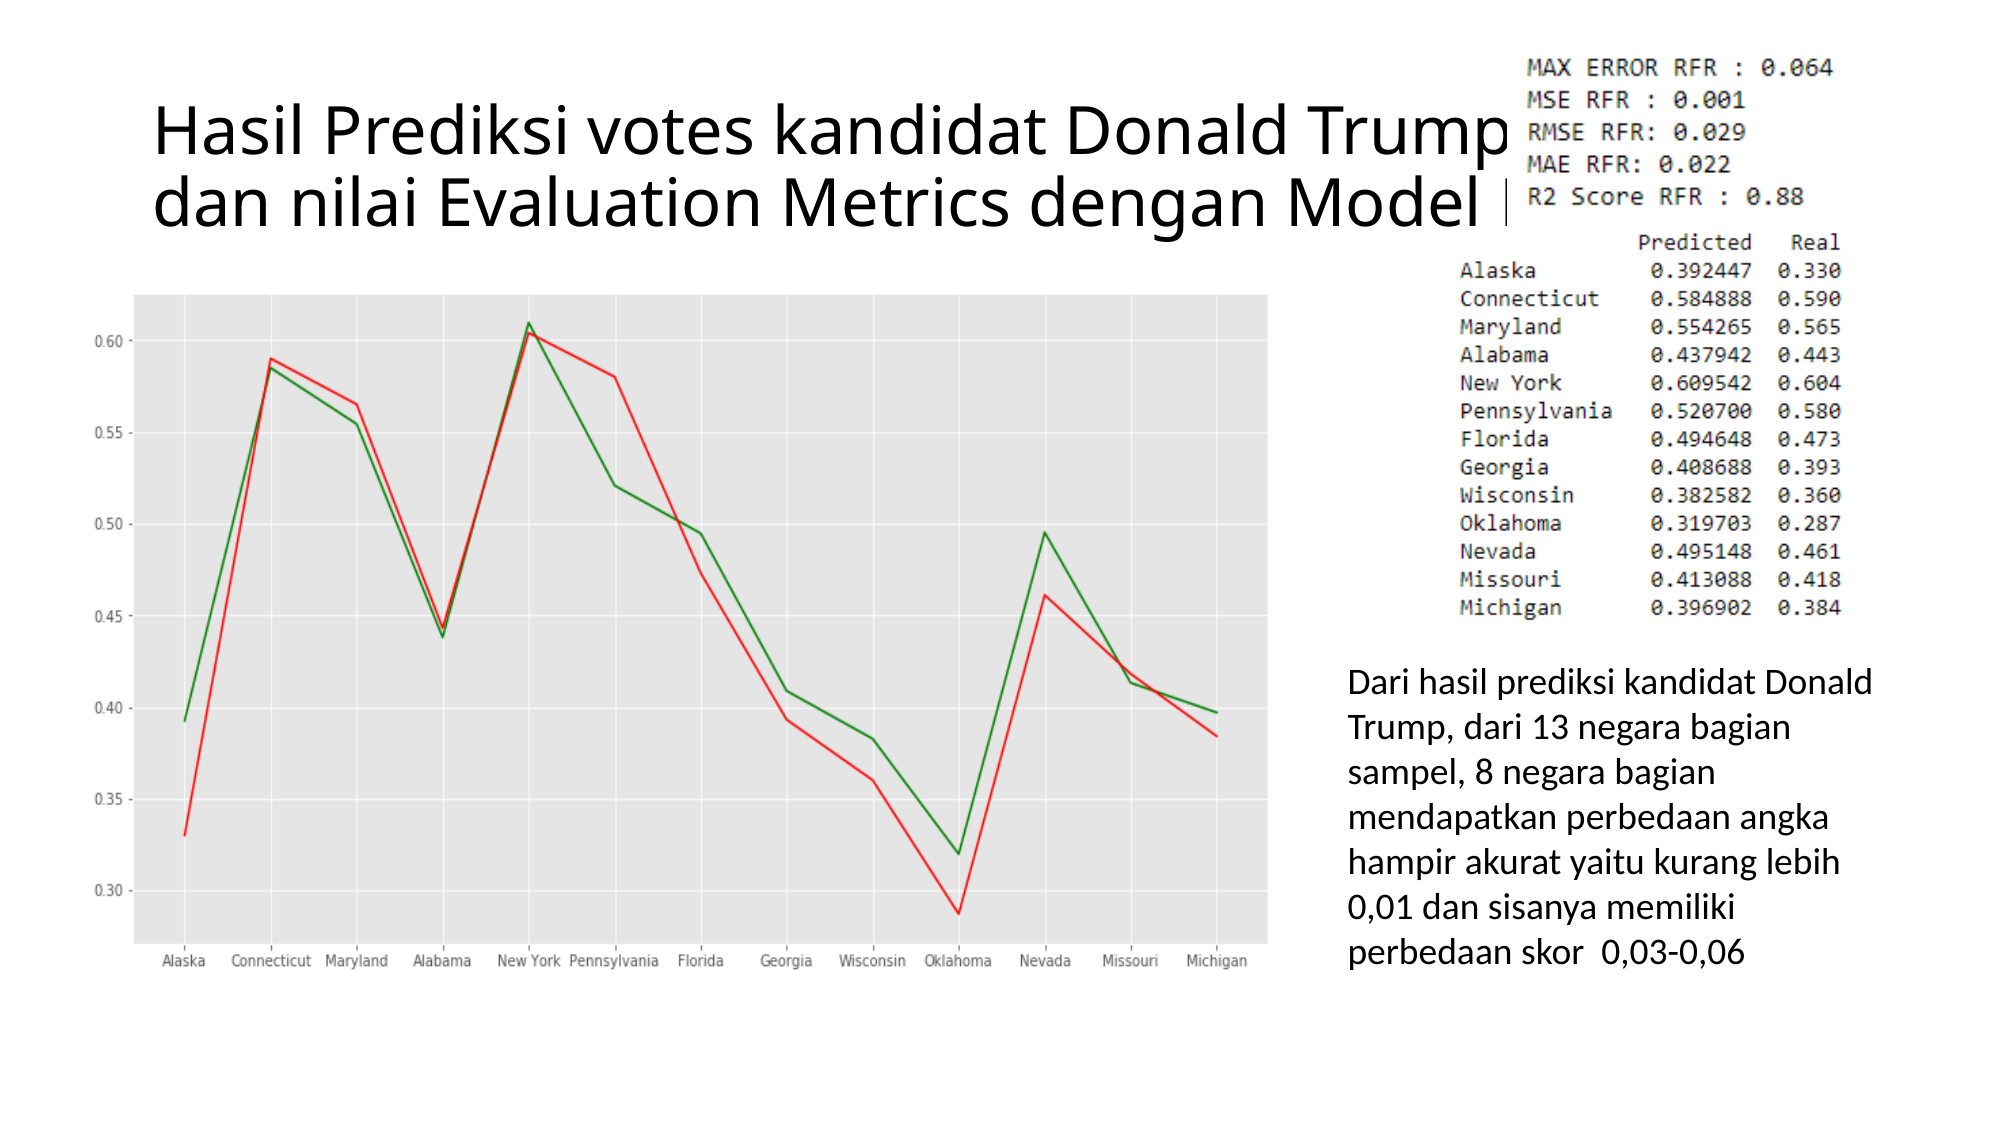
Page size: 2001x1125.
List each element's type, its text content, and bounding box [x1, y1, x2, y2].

text_box Dari hasil prediksi kandidat Donald Trump, dari 13 negara bagian sampel, 8 negara bagian mendapatkan perbedaan angka hampir akurat yaitu kurang lebih 0,01 dan sisanya memiliki perbedaan skor 0,03-0,06 [1333, 649, 1918, 979]
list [77, 277, 1333, 992]
picture [1444, 46, 1863, 635]
title Hasil Prediksi votes kandidat Donald Trump dan nilai Evaluation Metrics dengan Model RFR [137, 59, 1507, 278]
